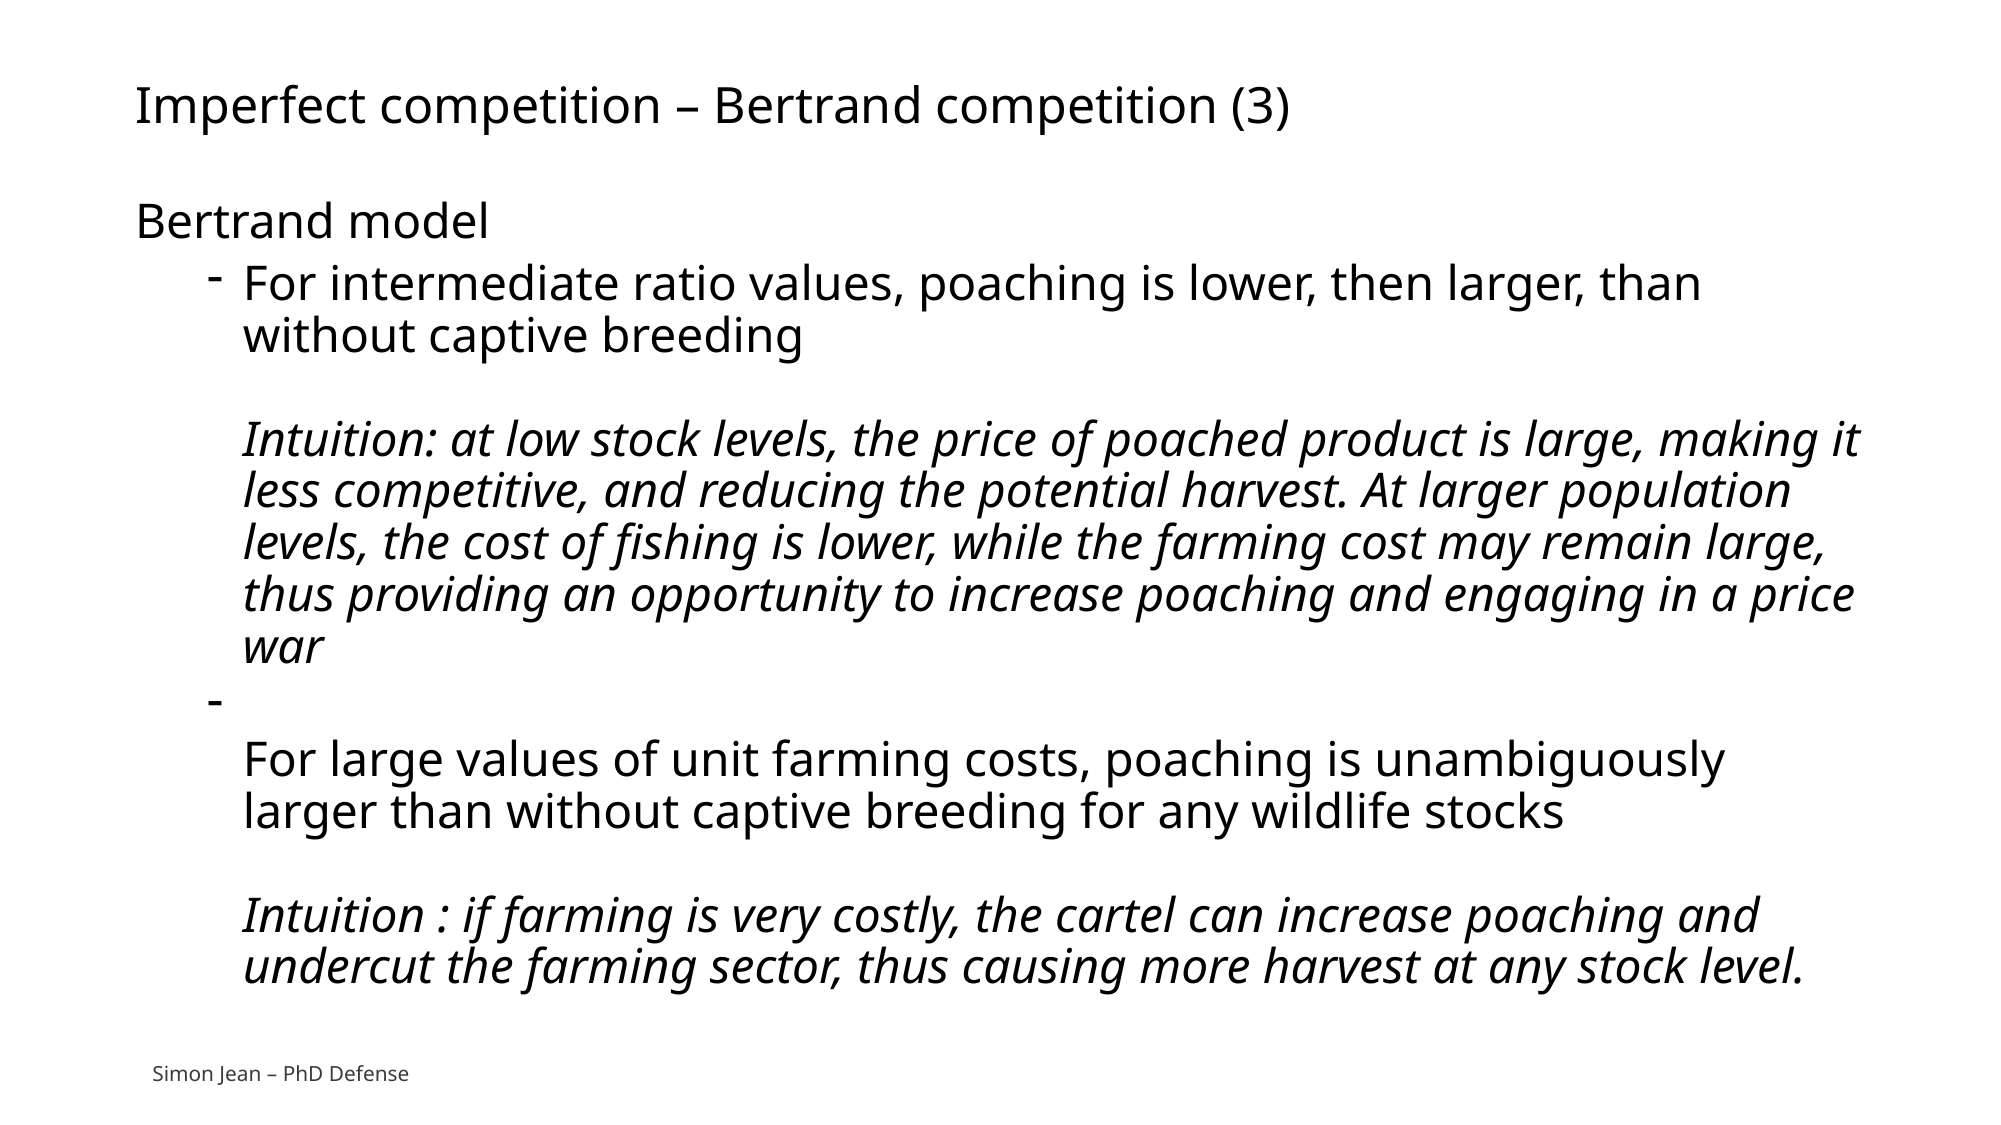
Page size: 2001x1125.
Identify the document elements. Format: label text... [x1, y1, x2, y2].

slide_number Simon Jean – PhD Defense [137, 1042, 588, 1103]
list Bertrand model For intermediate ratio values, poaching is lower, then larger, than without captive breeding Intuition: at low stock levels, the price of poached product is large, making it less competitive, and reducing the potential harvest. At larger population levels, the cost of fishing is lower, while the farming cost may remain large, thus providing an opportunity to increase poaching and engaging in a price war For large values of unit farming costs, poaching is unambiguously larger than without captive breeding for any wildlife stocks Intuition : if farming is very costly, the cartel can increase poaching and undercut the farming sector, thus causing more harvest at any stock level. [120, 189, 1880, 1018]
title Imperfect competition – Bertrand competition (3) [120, 59, 1846, 155]
